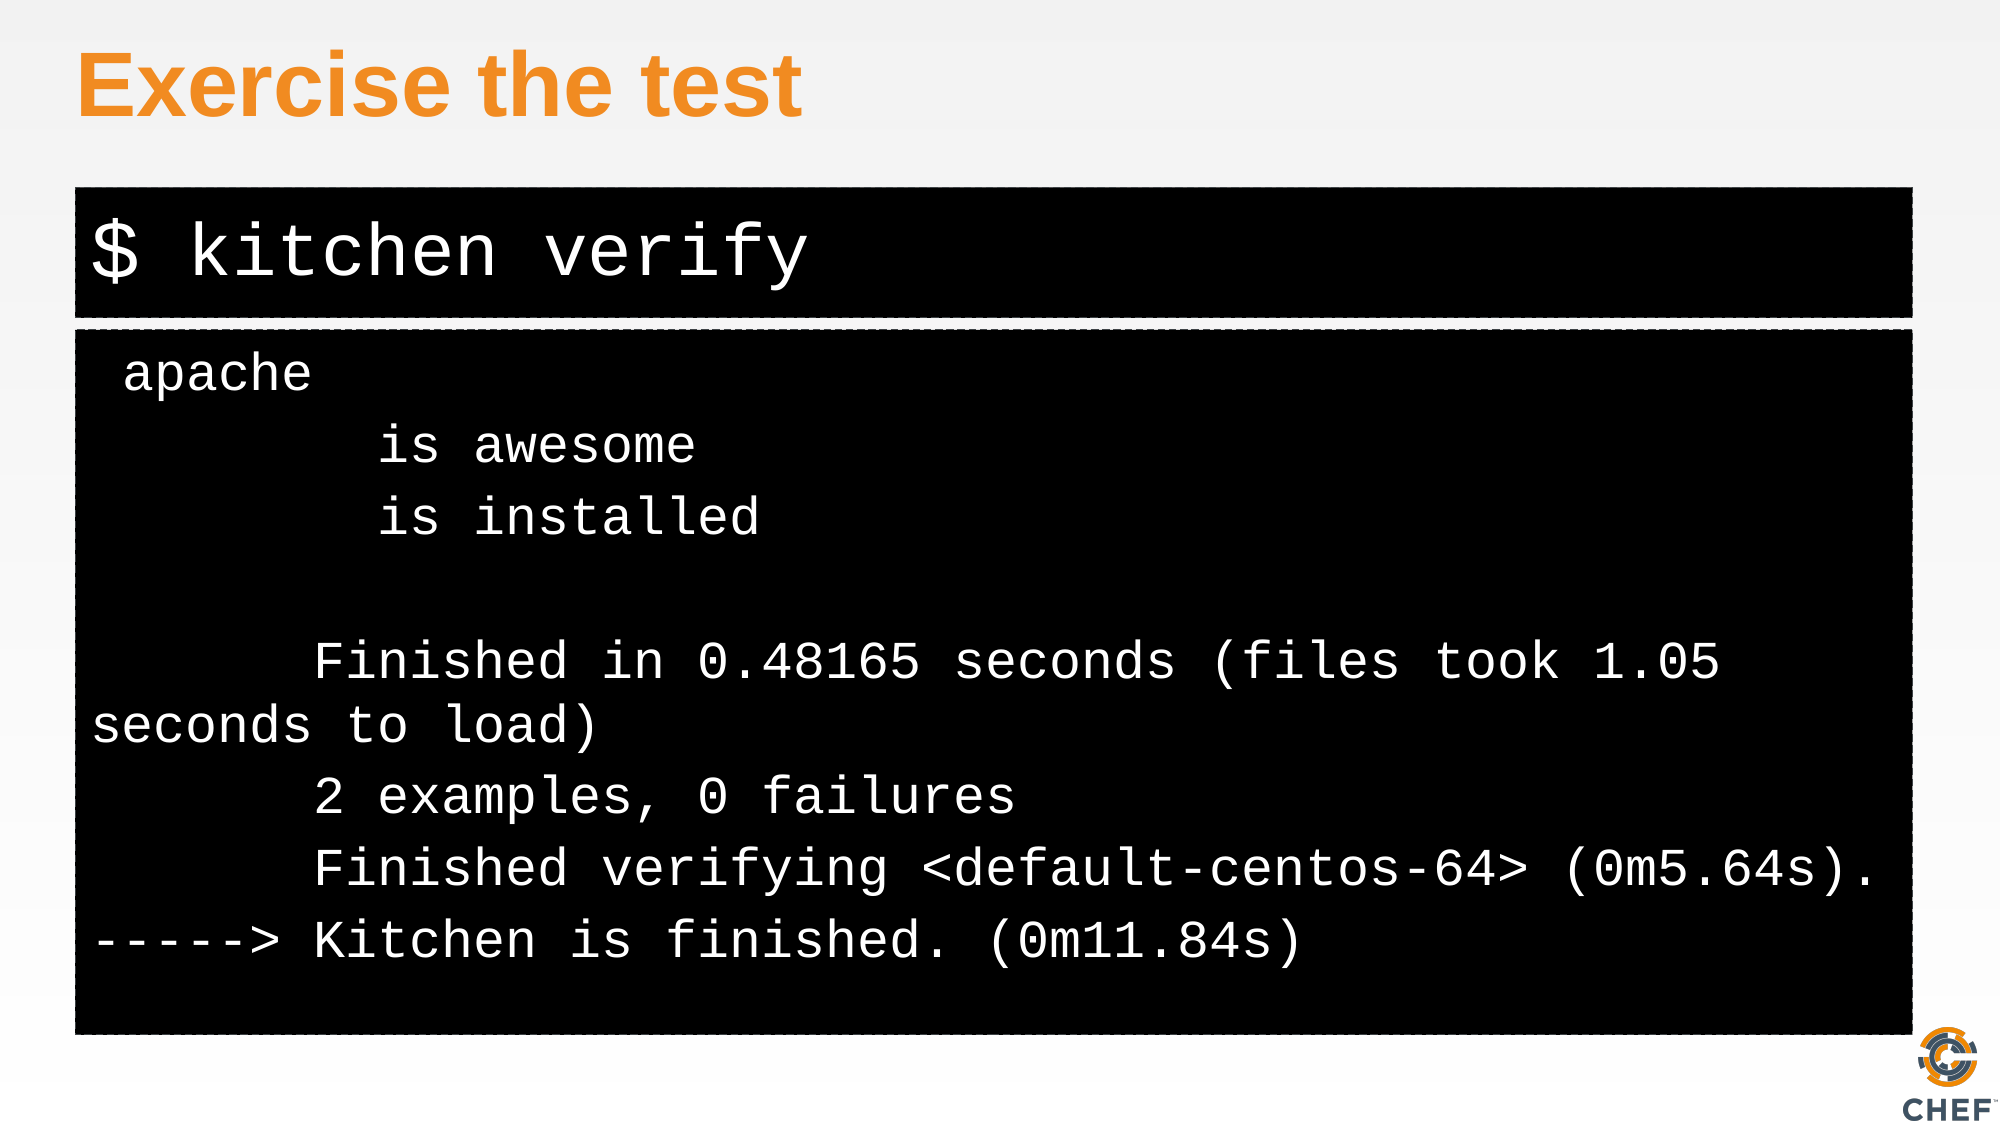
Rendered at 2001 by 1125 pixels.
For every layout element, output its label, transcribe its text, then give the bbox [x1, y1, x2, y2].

list apache is awesome is installed Finished in 0.48165 seconds (files took 1.05 seconds to load) 2 examples, 0 failures Finished verifying <default-centos-64> (0m5.64s). -----> Kitchen is finished. (0m11.84s) [75, 329, 1913, 1035]
title Exercise the test [75, 37, 1913, 140]
picture [1903, 1027, 1998, 1121]
list kitchen verify [172, 201, 1908, 291]
